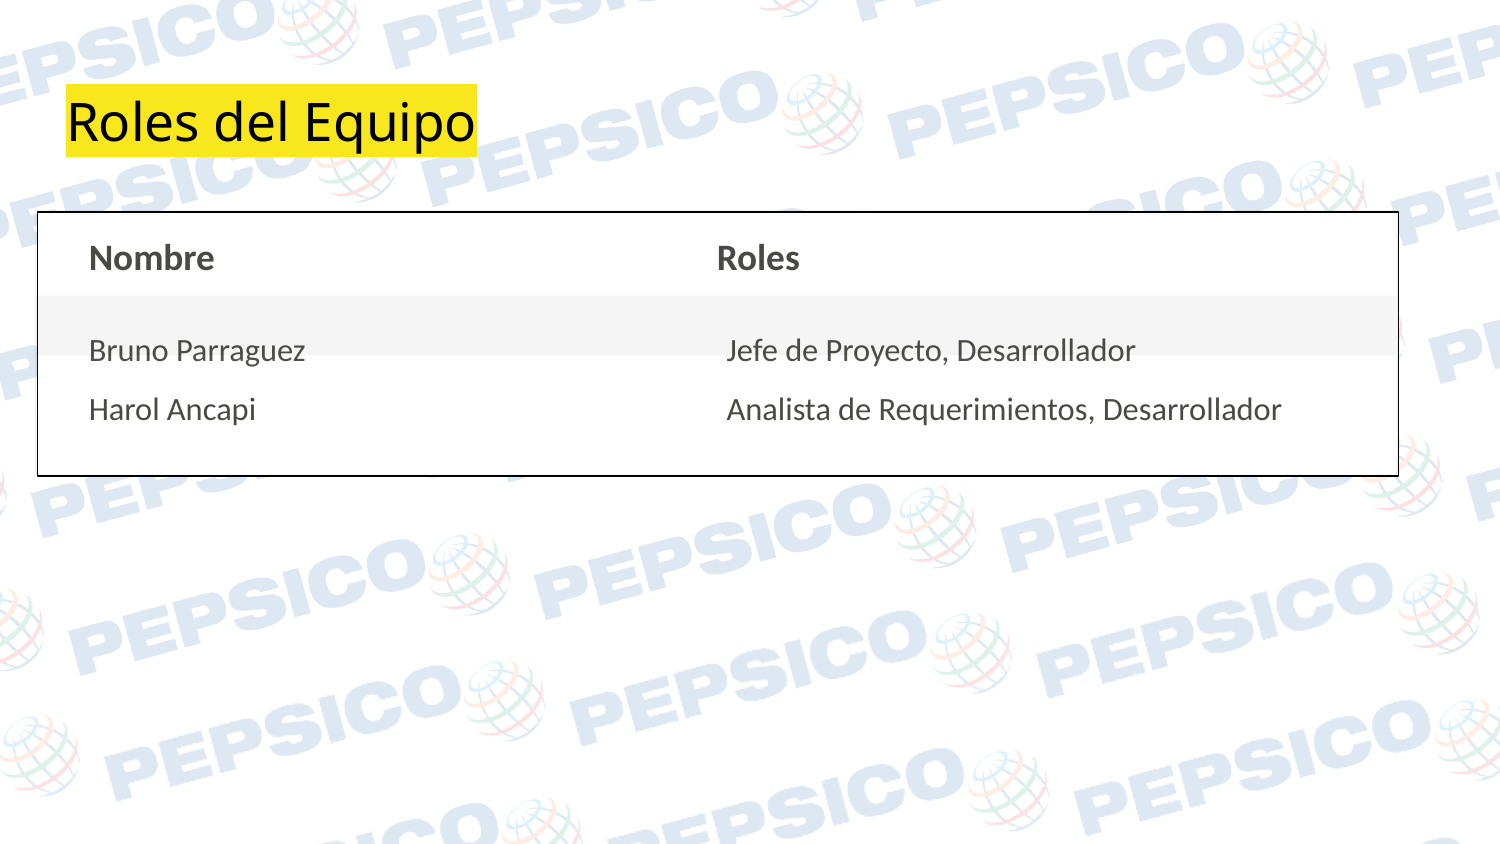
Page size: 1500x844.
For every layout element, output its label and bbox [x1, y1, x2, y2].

text_box [35, 210, 1398, 476]
text_box [0, 0, 1500, 844]
